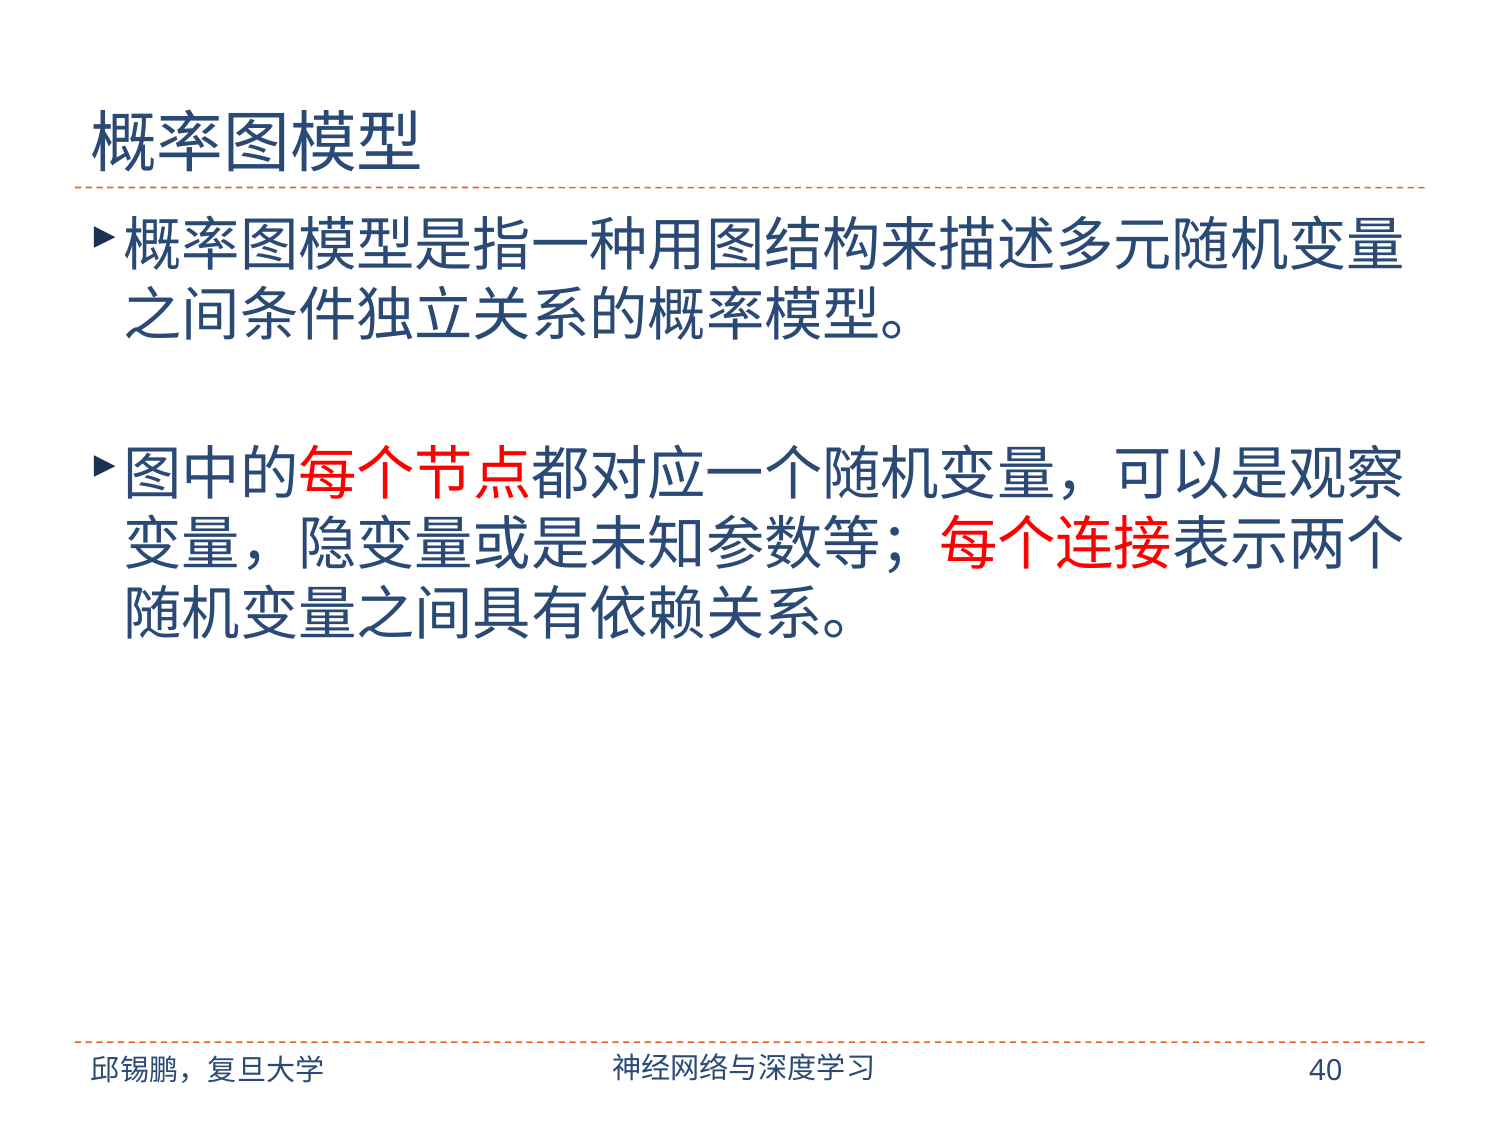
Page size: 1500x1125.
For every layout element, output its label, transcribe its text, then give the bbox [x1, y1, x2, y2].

title 概率图模型 [75, 24, 1425, 188]
list 概率图模型是指一种用图结构来描述多元随机变量之间条件独立关系的概率模型。 图中的每个节点都对应一个随机变量，可以是观察变量，隐变量或是未知参数等；每个连接表示两个随机变量之间具有依赖关系。 [75, 200, 1425, 1010]
